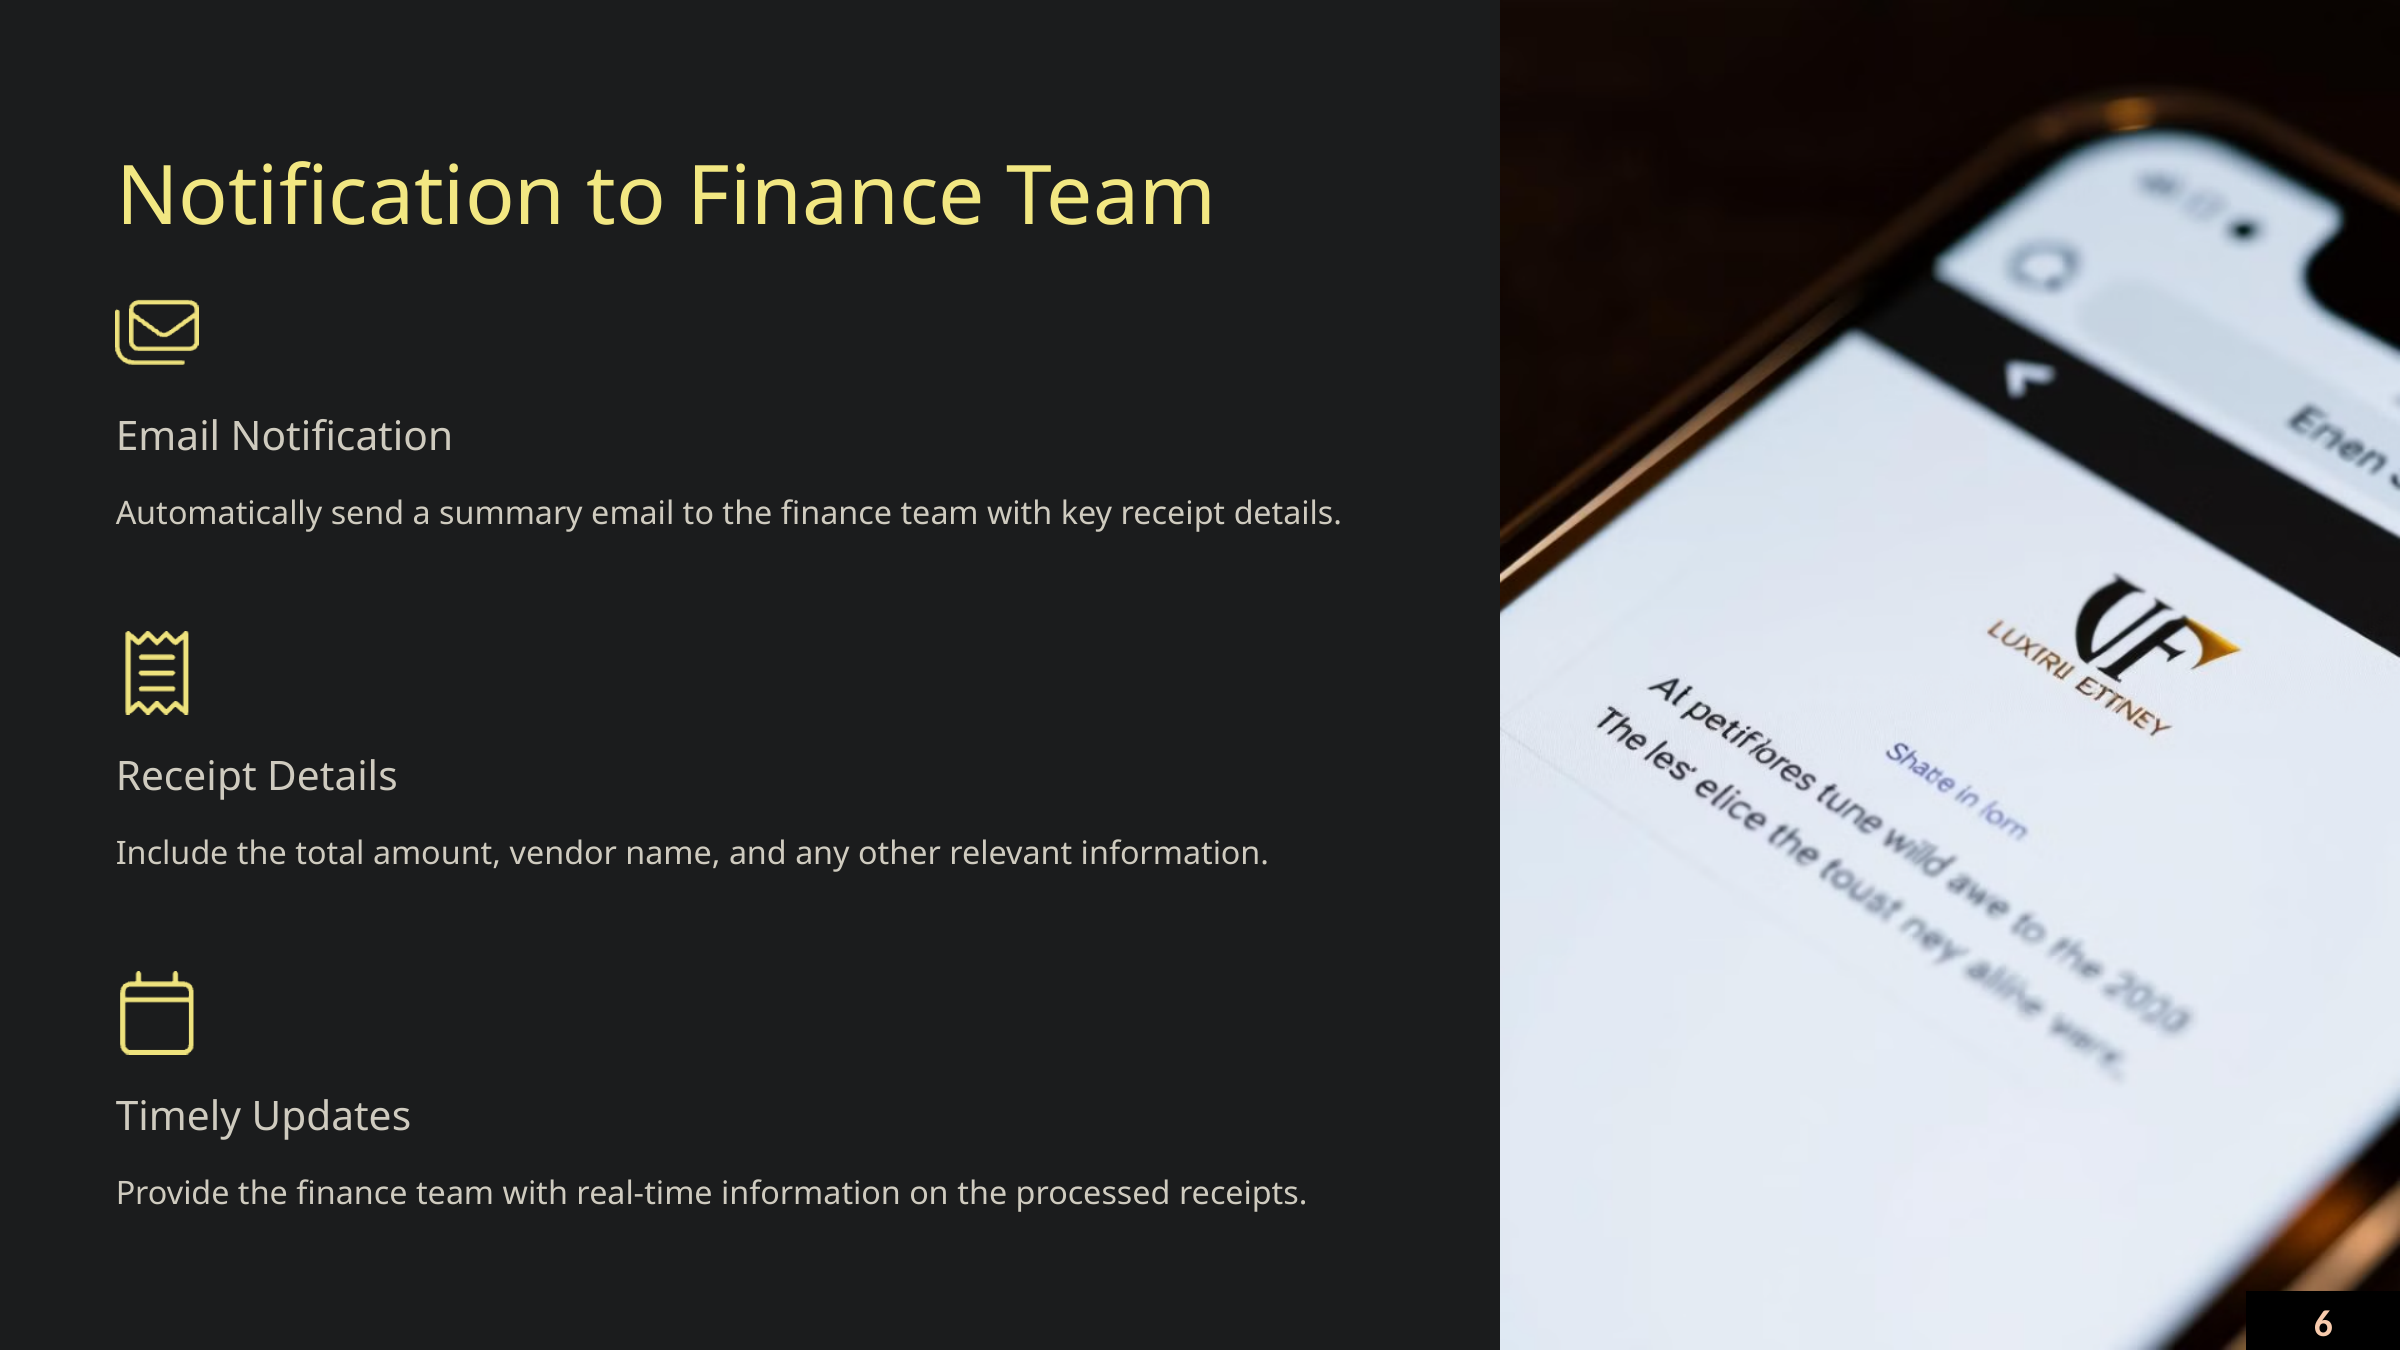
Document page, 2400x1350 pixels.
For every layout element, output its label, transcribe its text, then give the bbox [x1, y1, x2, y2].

picture [1499, 0, 2400, 1350]
picture [115, 971, 199, 1055]
text_box Receipt Details [115, 747, 531, 799]
picture [115, 291, 199, 375]
text_box Include the total amount, vendor name, and any other relevant information. [115, 818, 1384, 872]
text_box Automatically send a summary email to the finance team with key receipt details. [115, 478, 1384, 532]
picture [115, 631, 199, 715]
text_box Provide the finance team with real-time information on the processed receipts. [115, 1158, 1384, 1212]
text_box Timely Updates [115, 1087, 531, 1139]
text_box Email Notification [115, 407, 531, 459]
text_box Notification to Finance Team [115, 138, 1266, 242]
